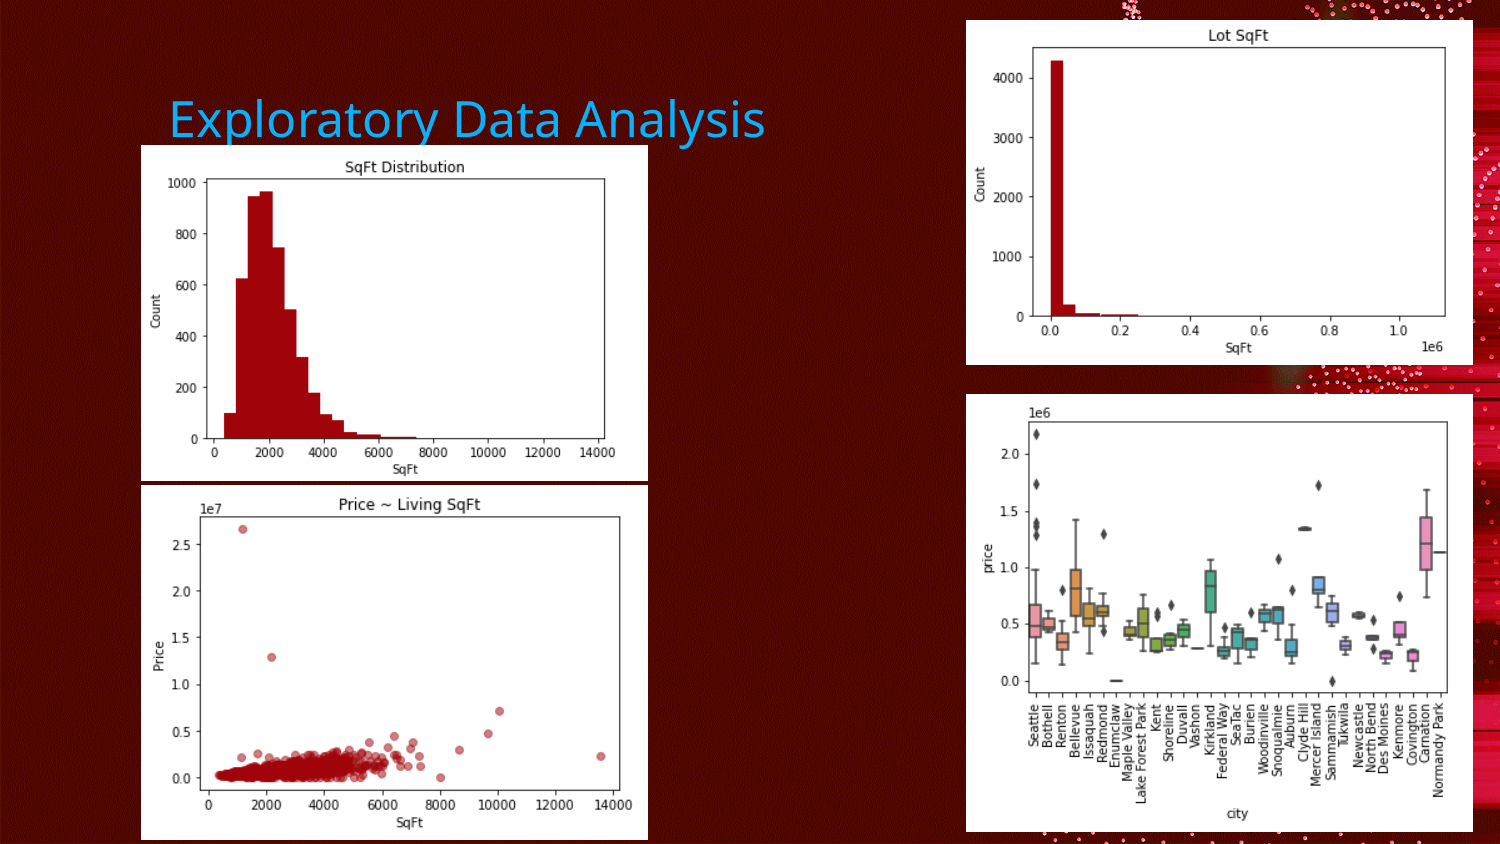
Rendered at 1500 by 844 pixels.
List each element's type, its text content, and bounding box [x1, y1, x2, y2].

picture [0, 0, 1500, 844]
title Exploratory Data Analysis [153, 72, 914, 228]
